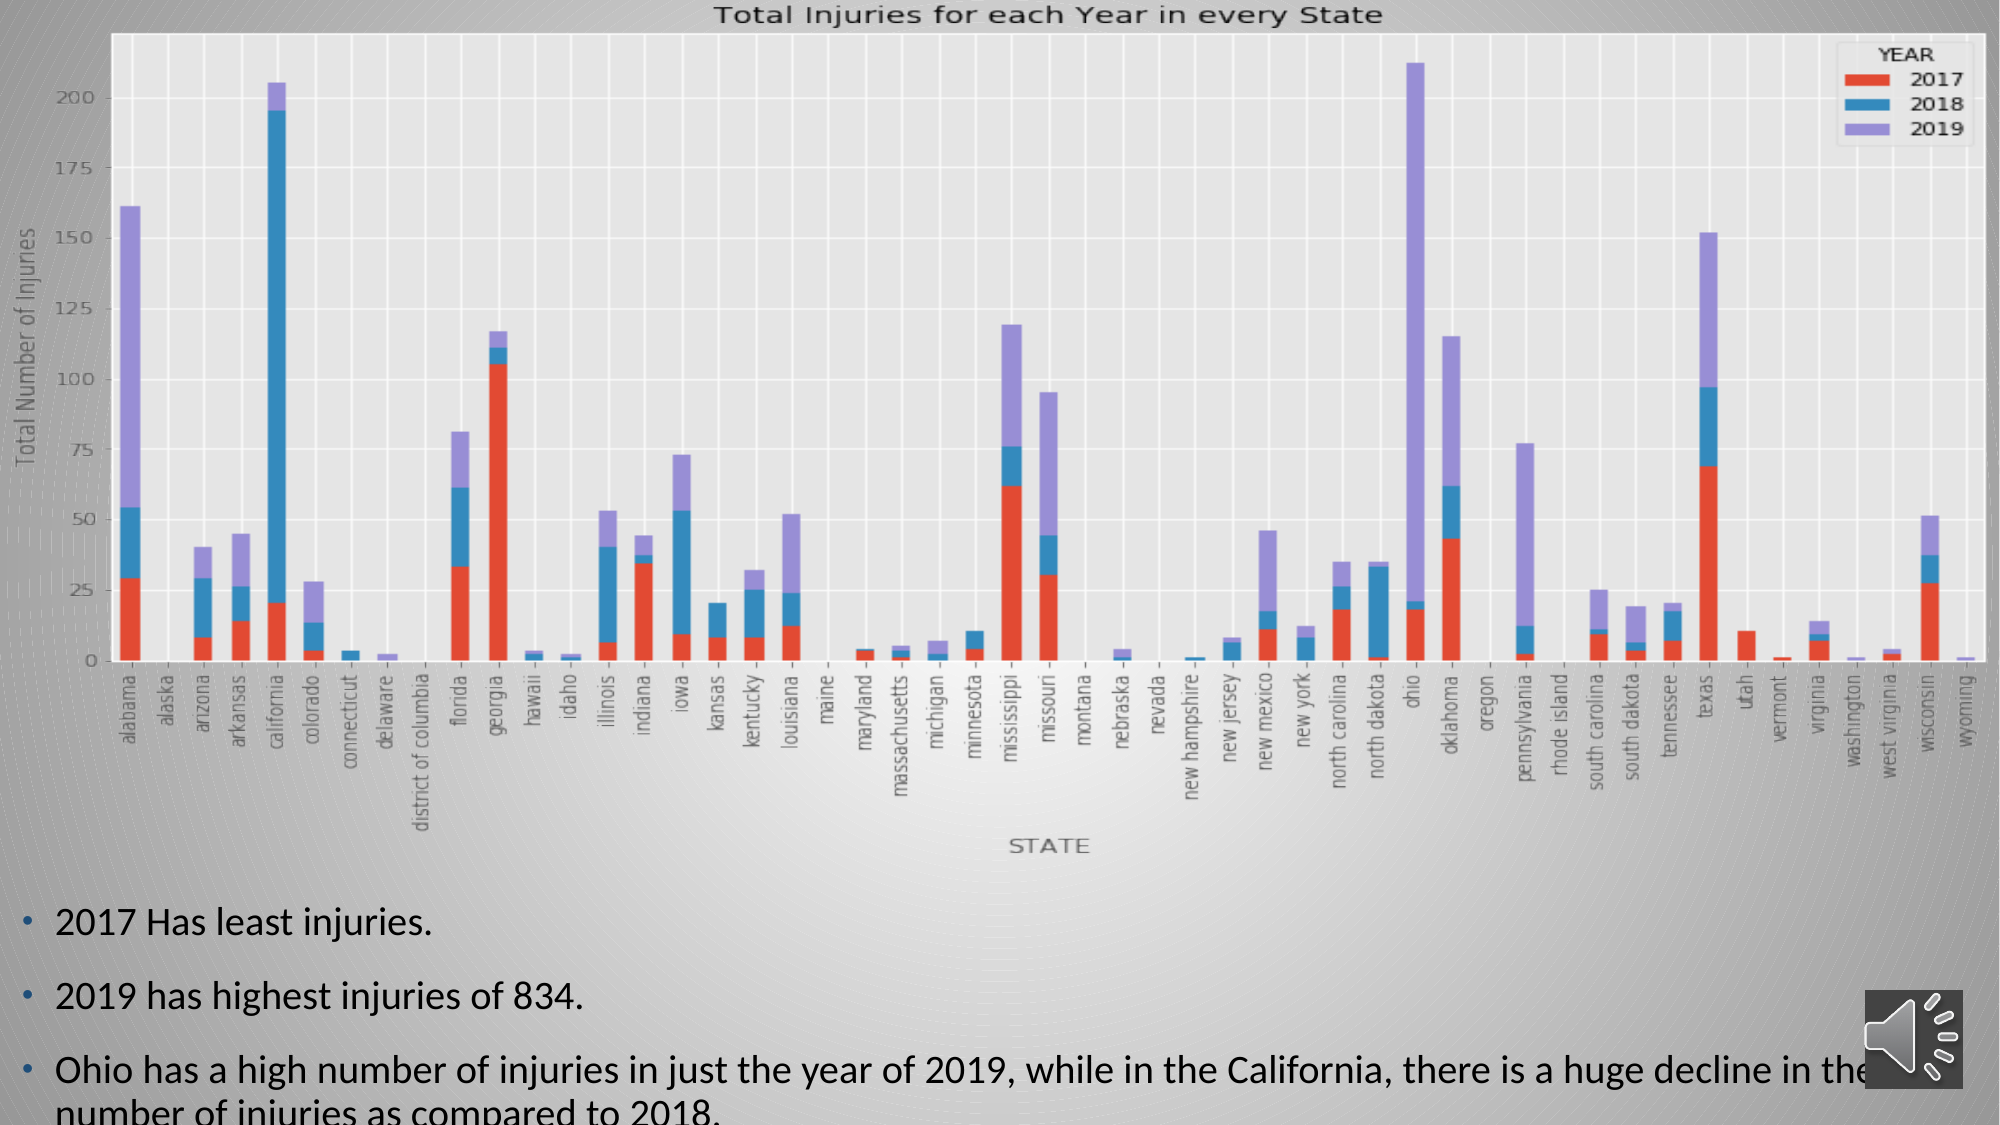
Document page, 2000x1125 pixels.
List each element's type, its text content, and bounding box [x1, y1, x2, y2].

picture [0, 0, 2000, 870]
picture [1863, 989, 1965, 1090]
list 2017 Has least injuries. 2019 has highest injuries of 834. Ohio has a high number of injuries in just the year of 2019, while in the California, there is a huge decline in the number of injuries as compared to 2018. [0, 893, 2000, 1125]
